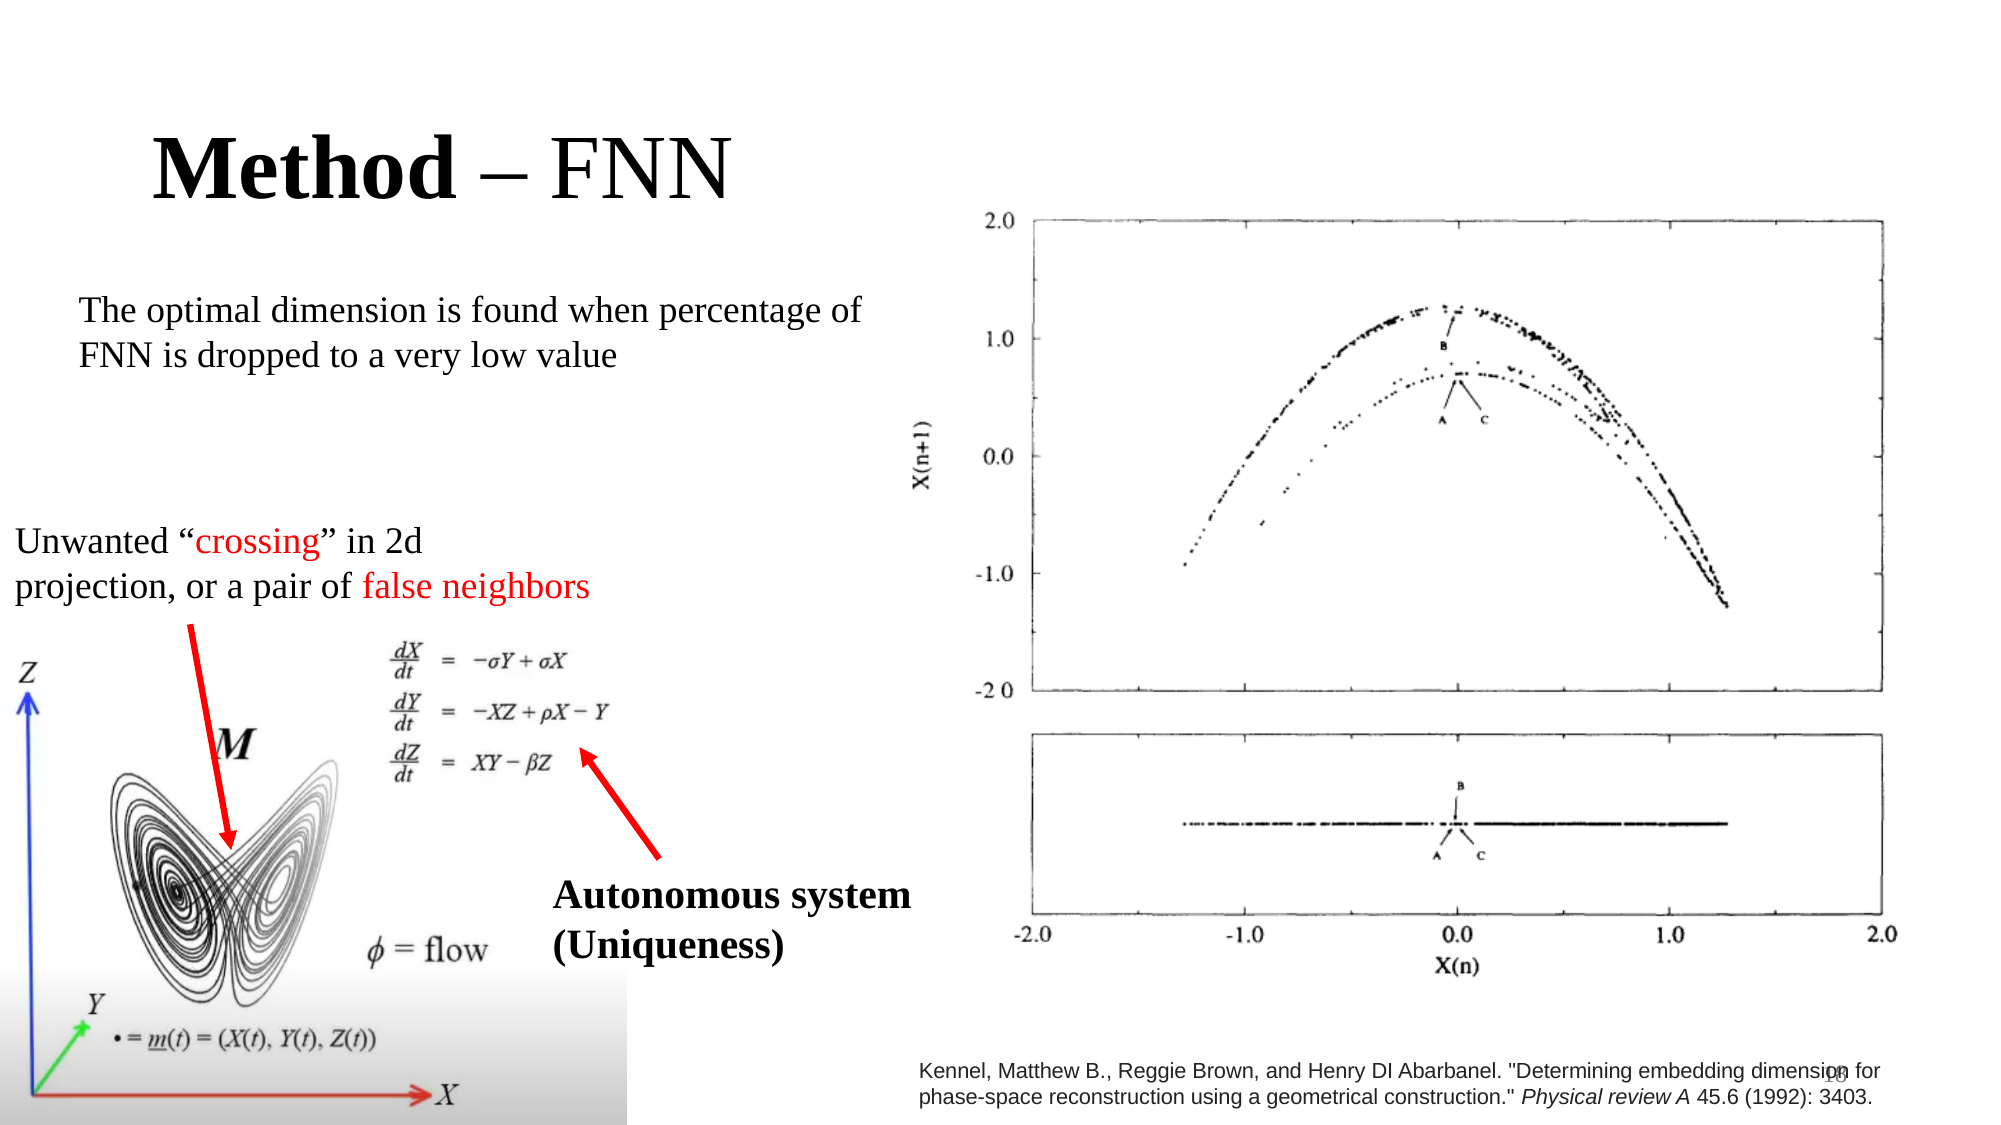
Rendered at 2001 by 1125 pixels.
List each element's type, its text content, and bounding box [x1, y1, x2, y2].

text_box Autonomous system (Uniqueness) [628, 858, 903, 974]
text_box The optimal dimension is found when percentage of FNN is dropped to a very low value [63, 277, 893, 382]
picture [0, 623, 628, 1125]
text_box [189, 623, 232, 851]
text_box Kennel, Matthew B., Reggie Brown, and Henry DI Abarbanel. "Determining embedding dimension for phase-space reconstruction using a geometrical construction." Physical review A 45.6 (1992): 3403. [903, 1049, 1905, 1117]
text_box Unwanted “crossing” in 2d projection, or a pair of false neighbors [0, 509, 607, 614]
title Method – FNN [137, 59, 1863, 278]
slide_number 18 [1412, 1042, 1863, 1103]
picture [903, 205, 1925, 1007]
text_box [578, 746, 660, 860]
